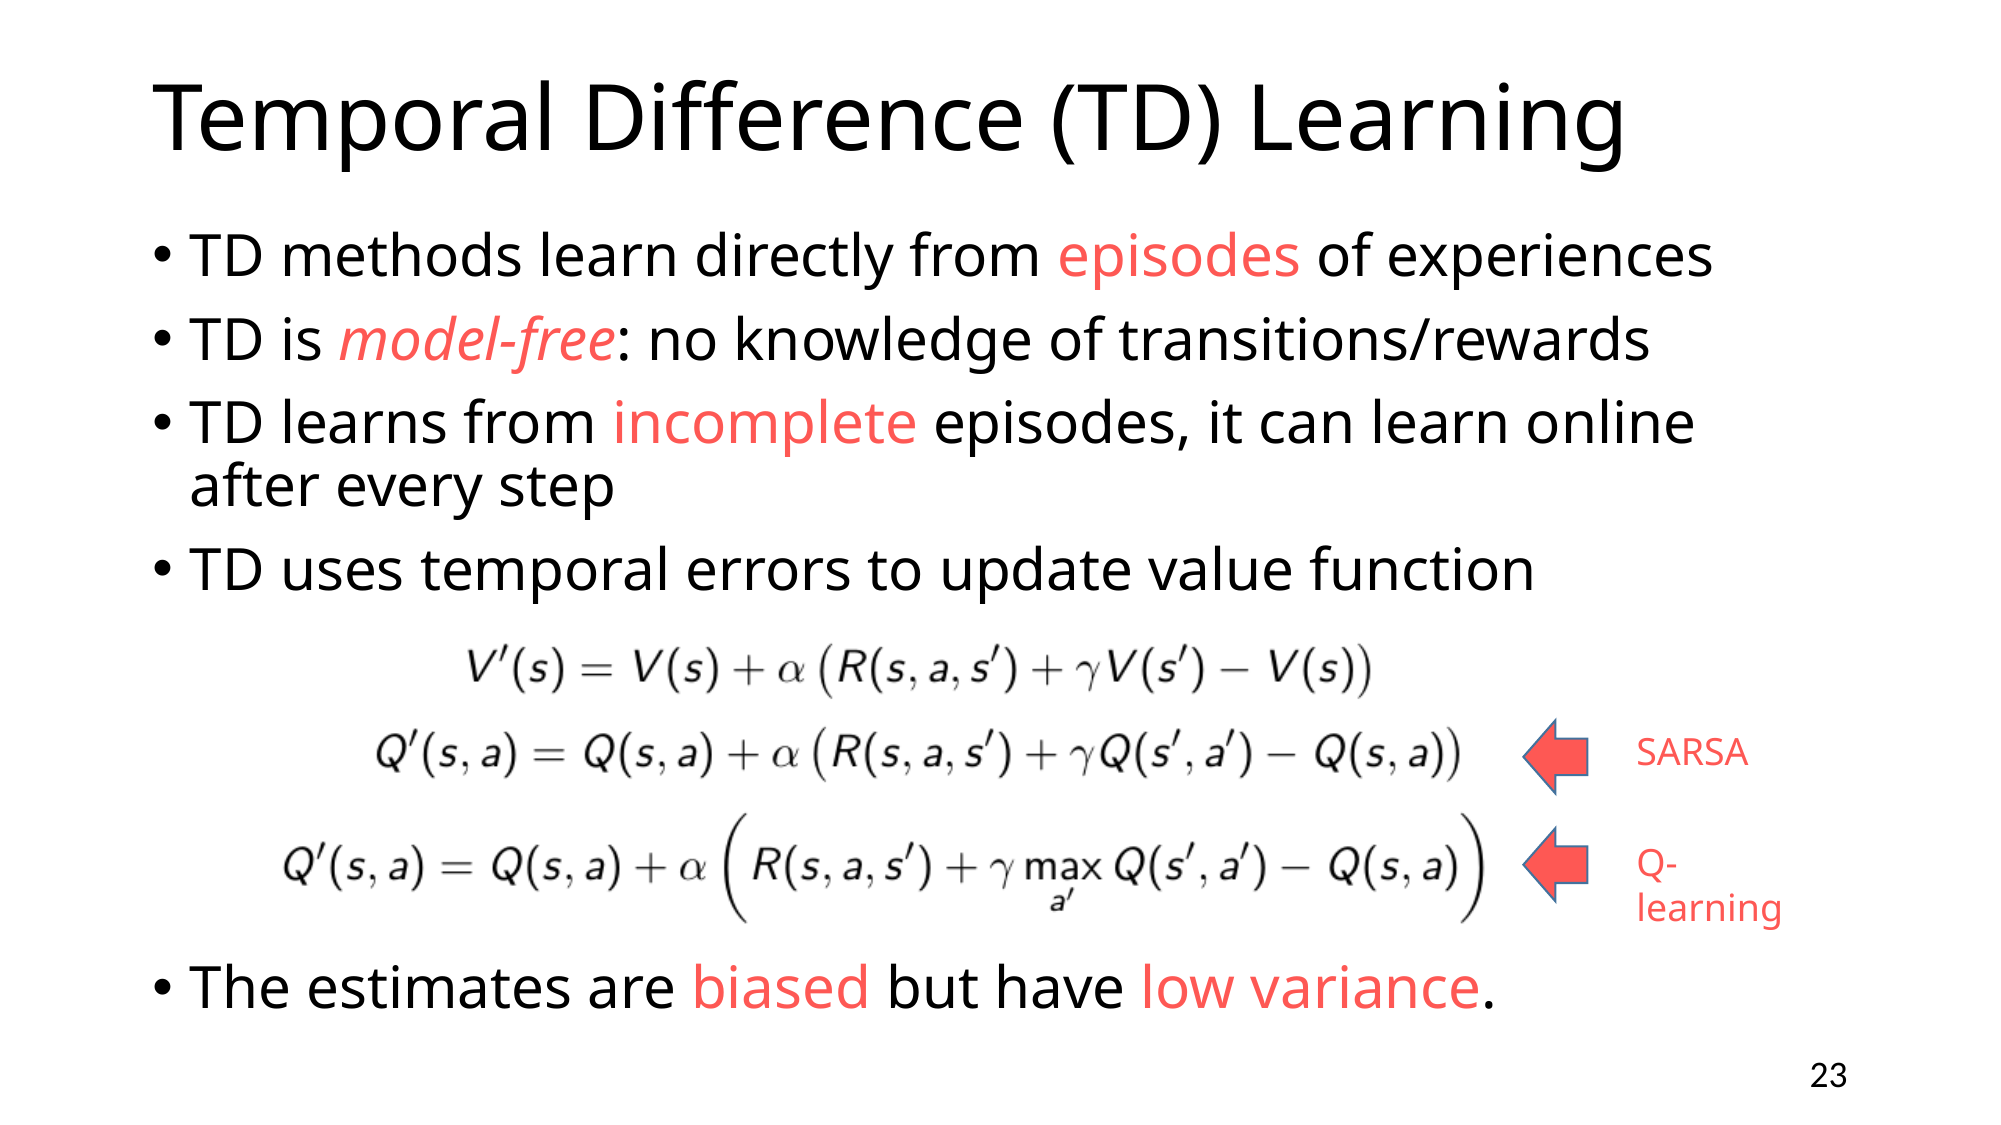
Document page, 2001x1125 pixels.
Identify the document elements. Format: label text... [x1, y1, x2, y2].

title Temporal Difference (TD) Learning [137, 59, 1863, 183]
text_box [1522, 825, 1589, 905]
text_box SARSA [1621, 720, 1828, 781]
text_box Q-learning [1621, 831, 1828, 937]
list TD methods learn directly from episodes of experiences TD is model-free: no knowledge of transitions/rewards TD learns from incomplete episodes, it can learn online after every step TD uses temporal errors to update value function The estimates are biased but have low variance. [137, 218, 1828, 1043]
slide_number 23 [1412, 1042, 1863, 1103]
picture [274, 630, 1494, 933]
text_box [1522, 717, 1589, 797]
